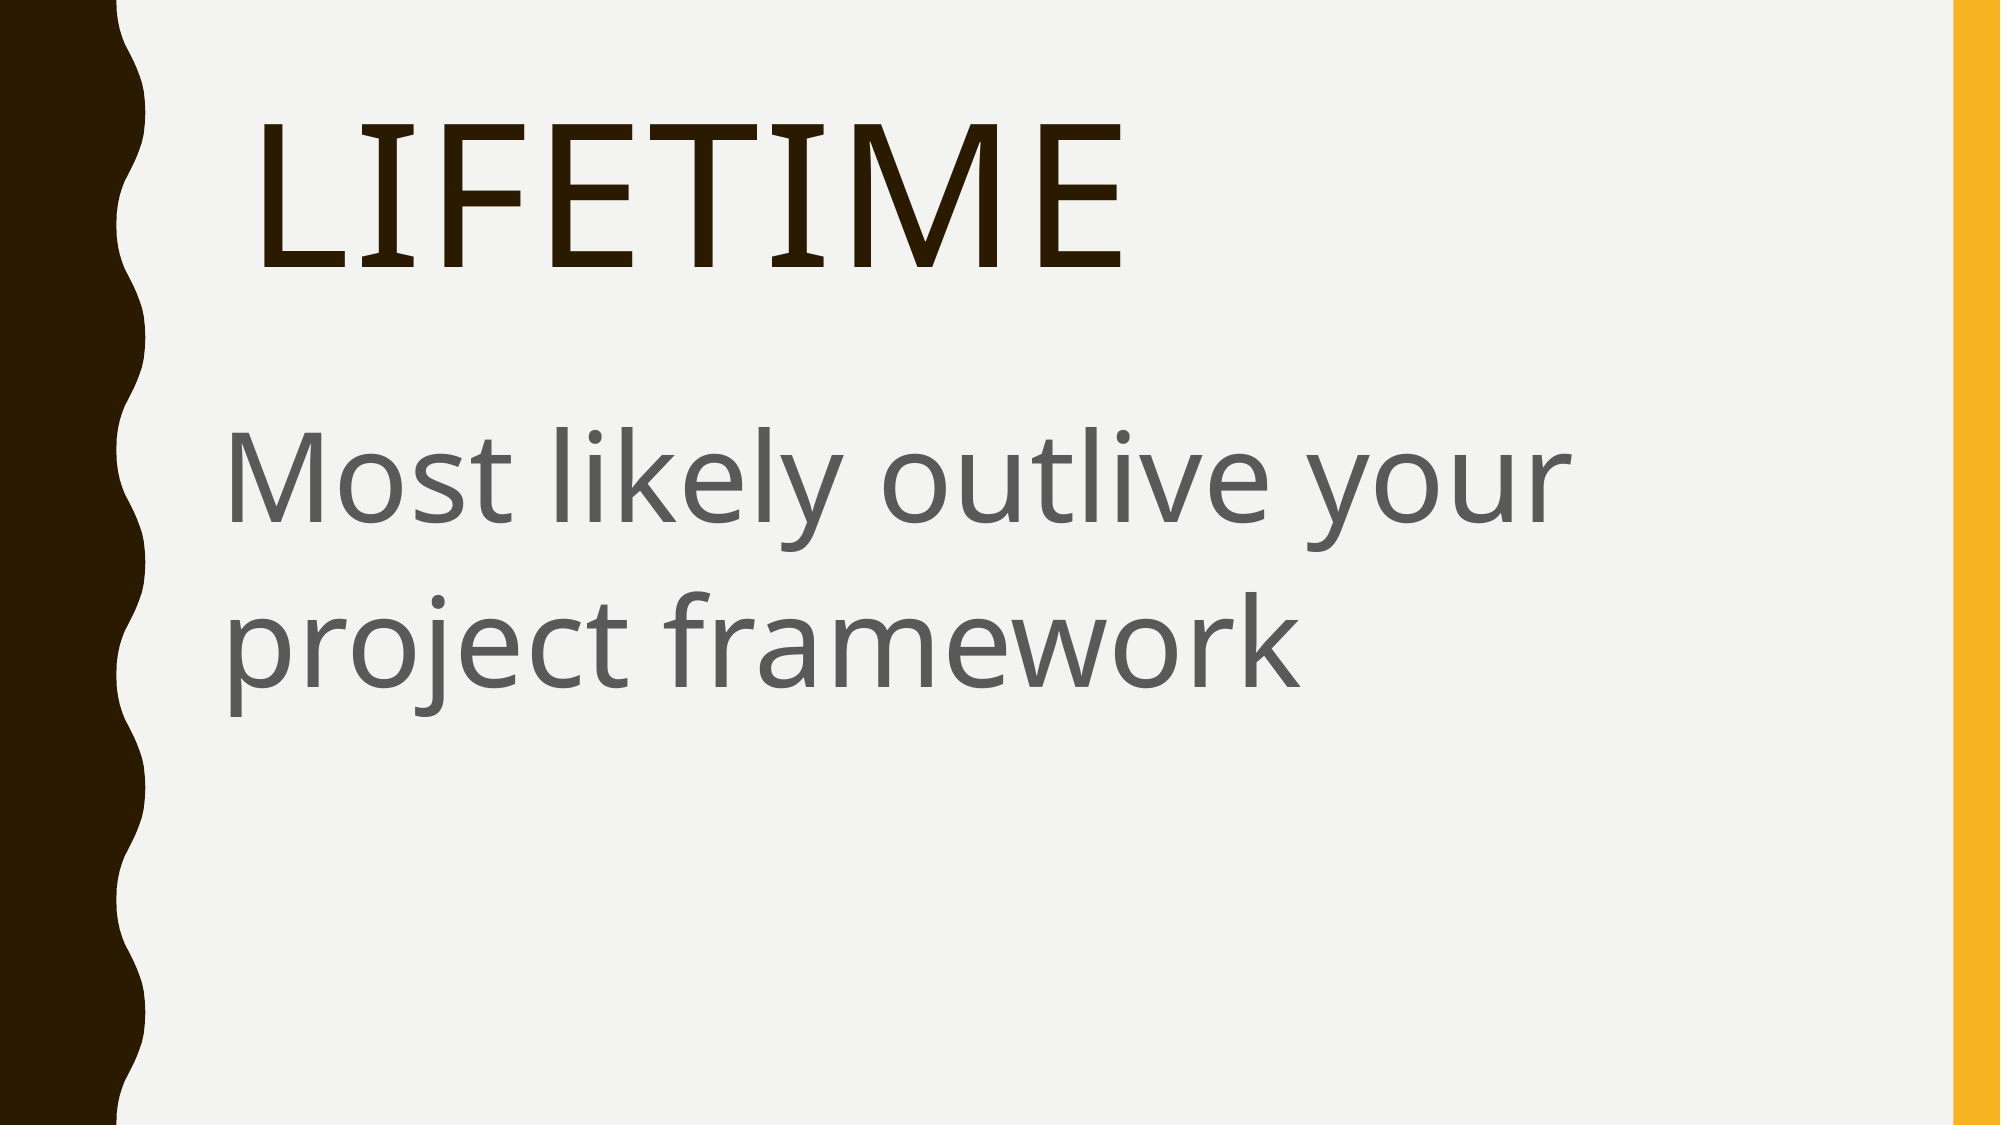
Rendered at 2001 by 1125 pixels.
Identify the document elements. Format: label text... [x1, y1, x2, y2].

list Most likely outlive your project framework [205, 375, 1875, 965]
text_box Lifetime [230, 87, 1900, 333]
